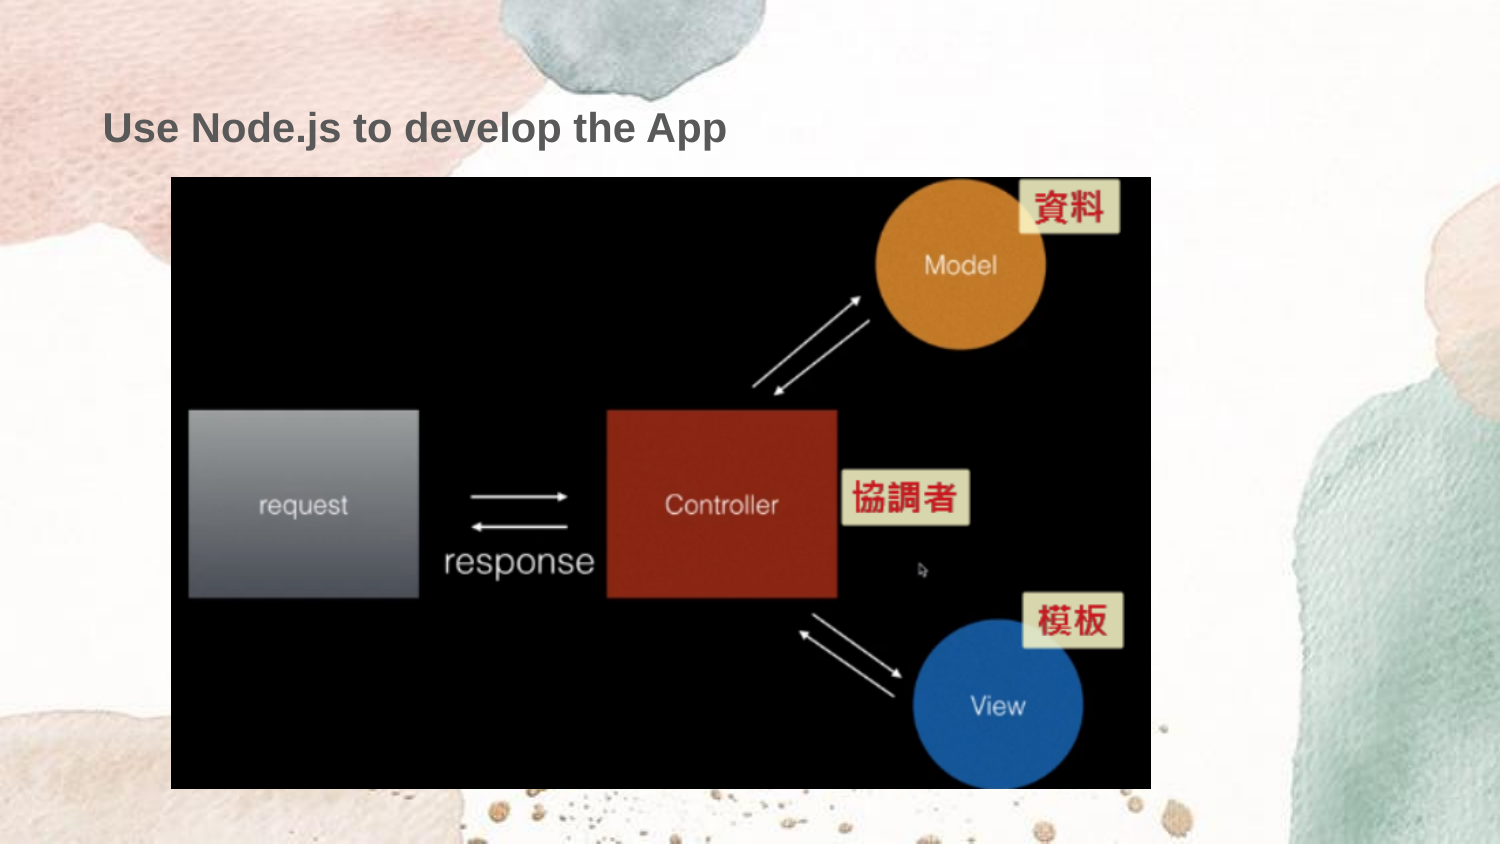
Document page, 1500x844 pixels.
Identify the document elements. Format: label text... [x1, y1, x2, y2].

title Use Node.js to develop the App [87, 71, 1413, 188]
picture [0, 0, 1500, 844]
